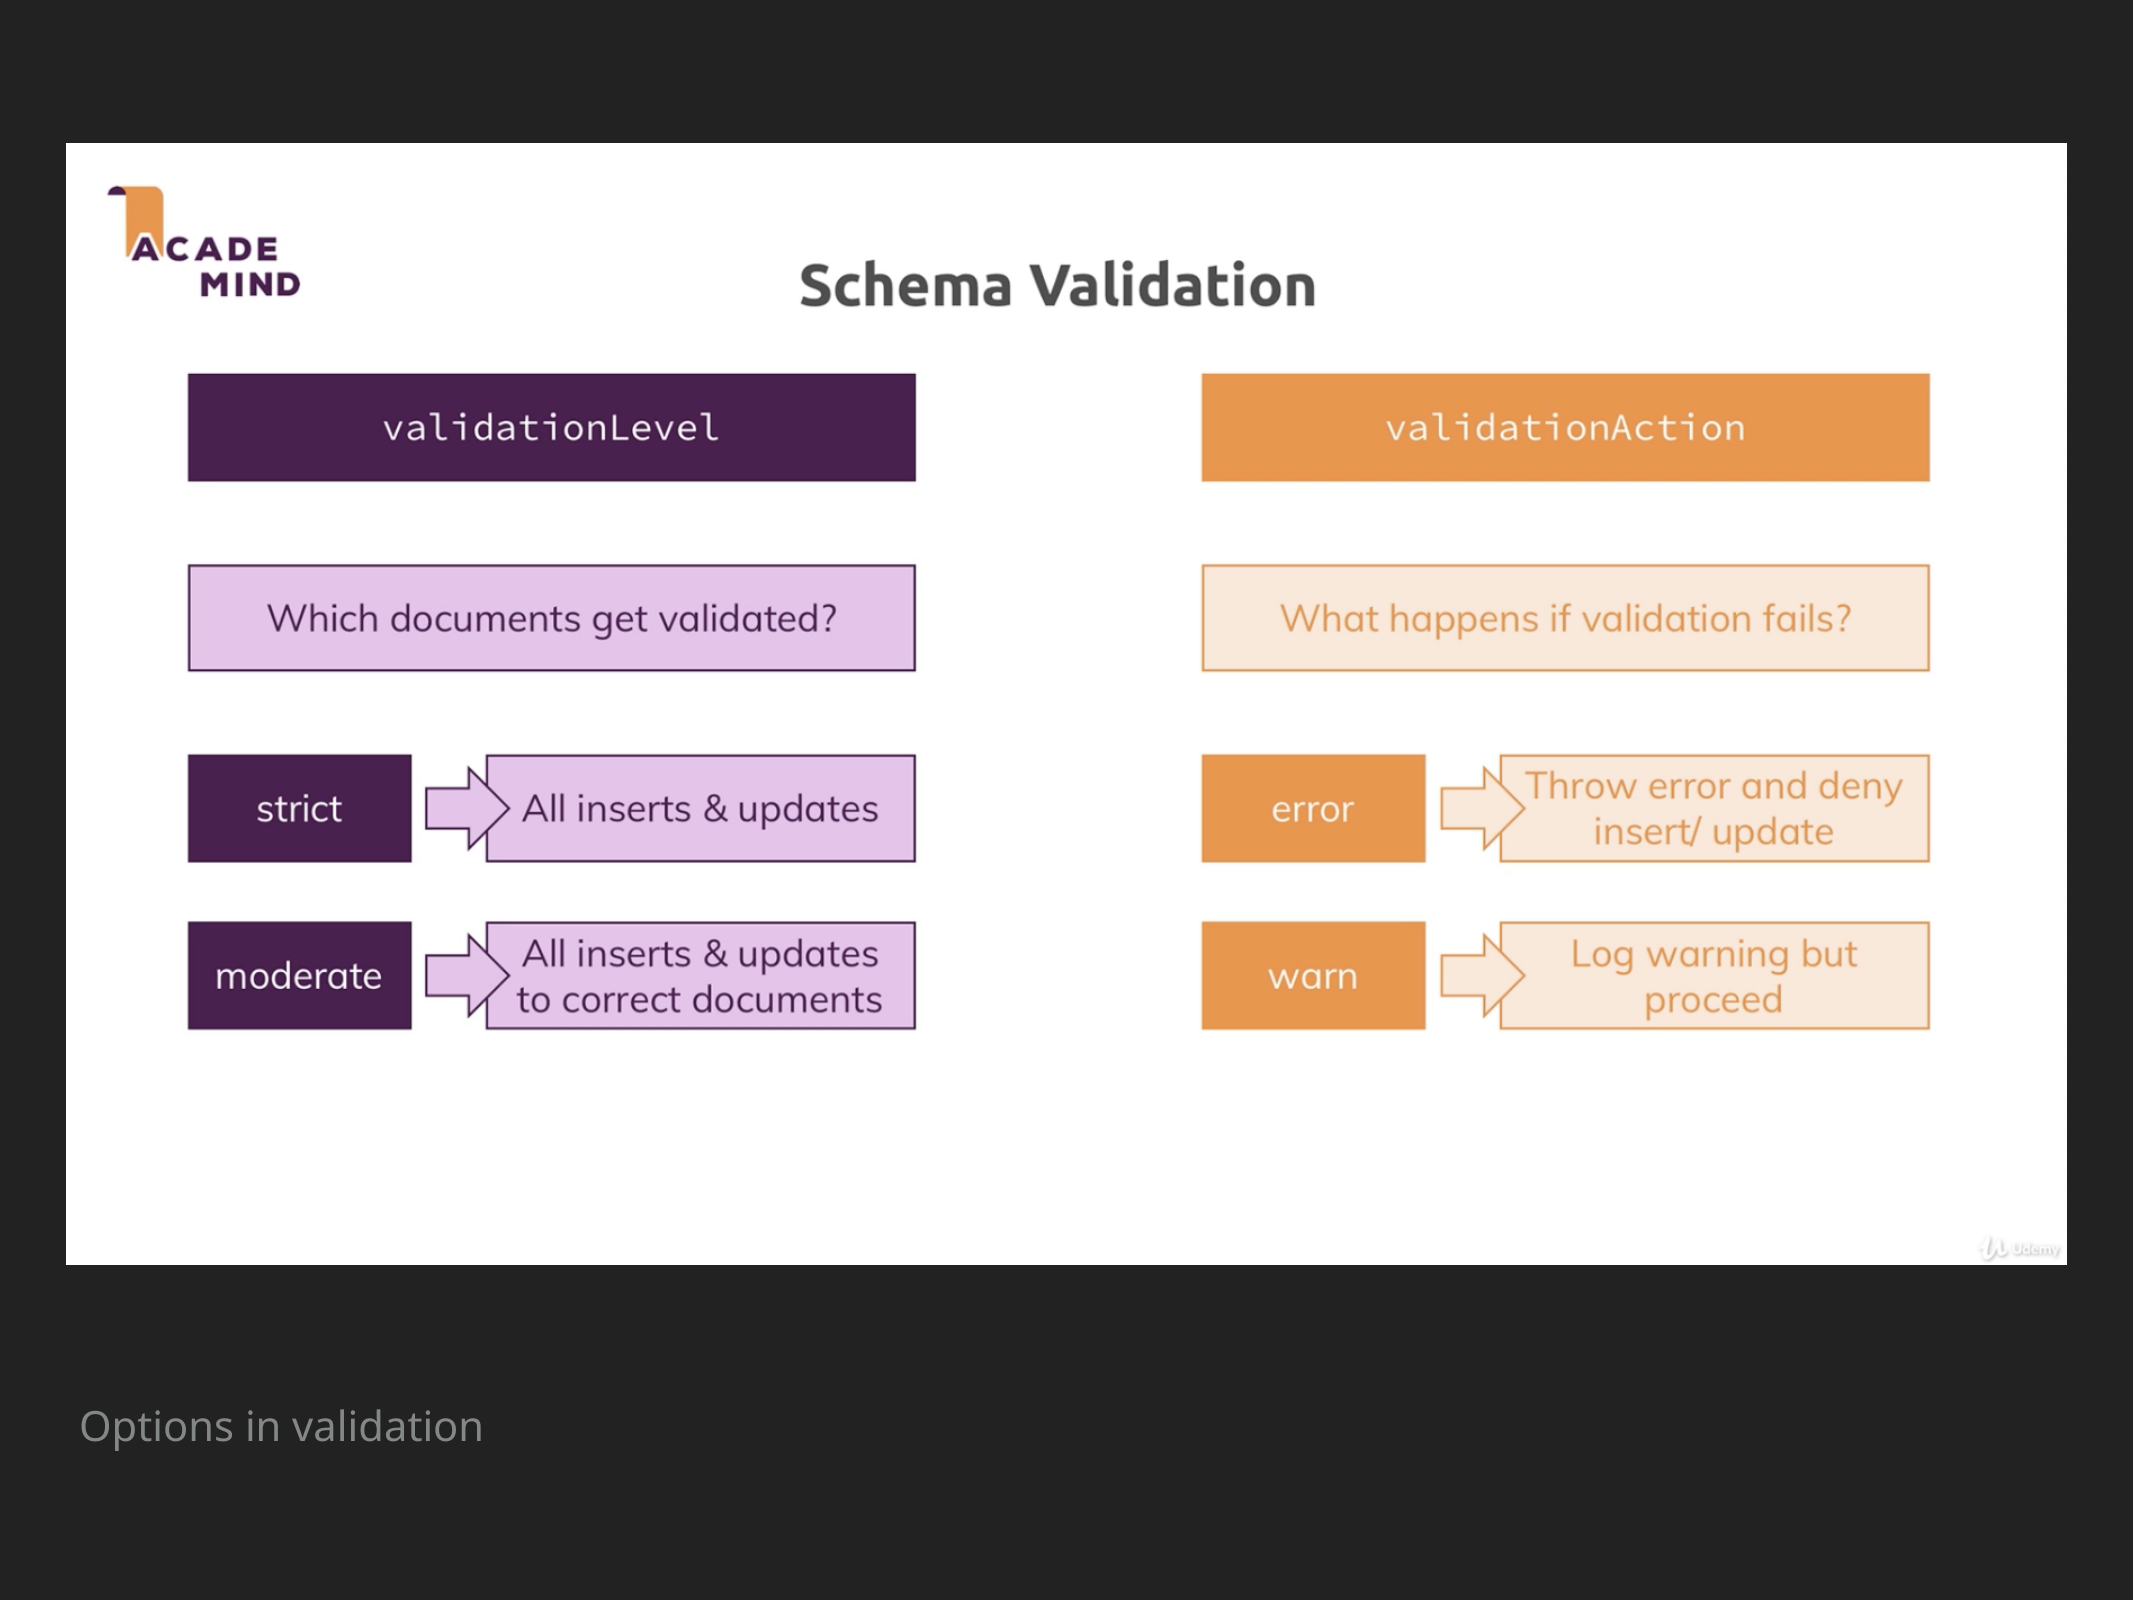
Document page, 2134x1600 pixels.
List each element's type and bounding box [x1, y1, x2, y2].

text_box [66, 143, 2067, 1469]
